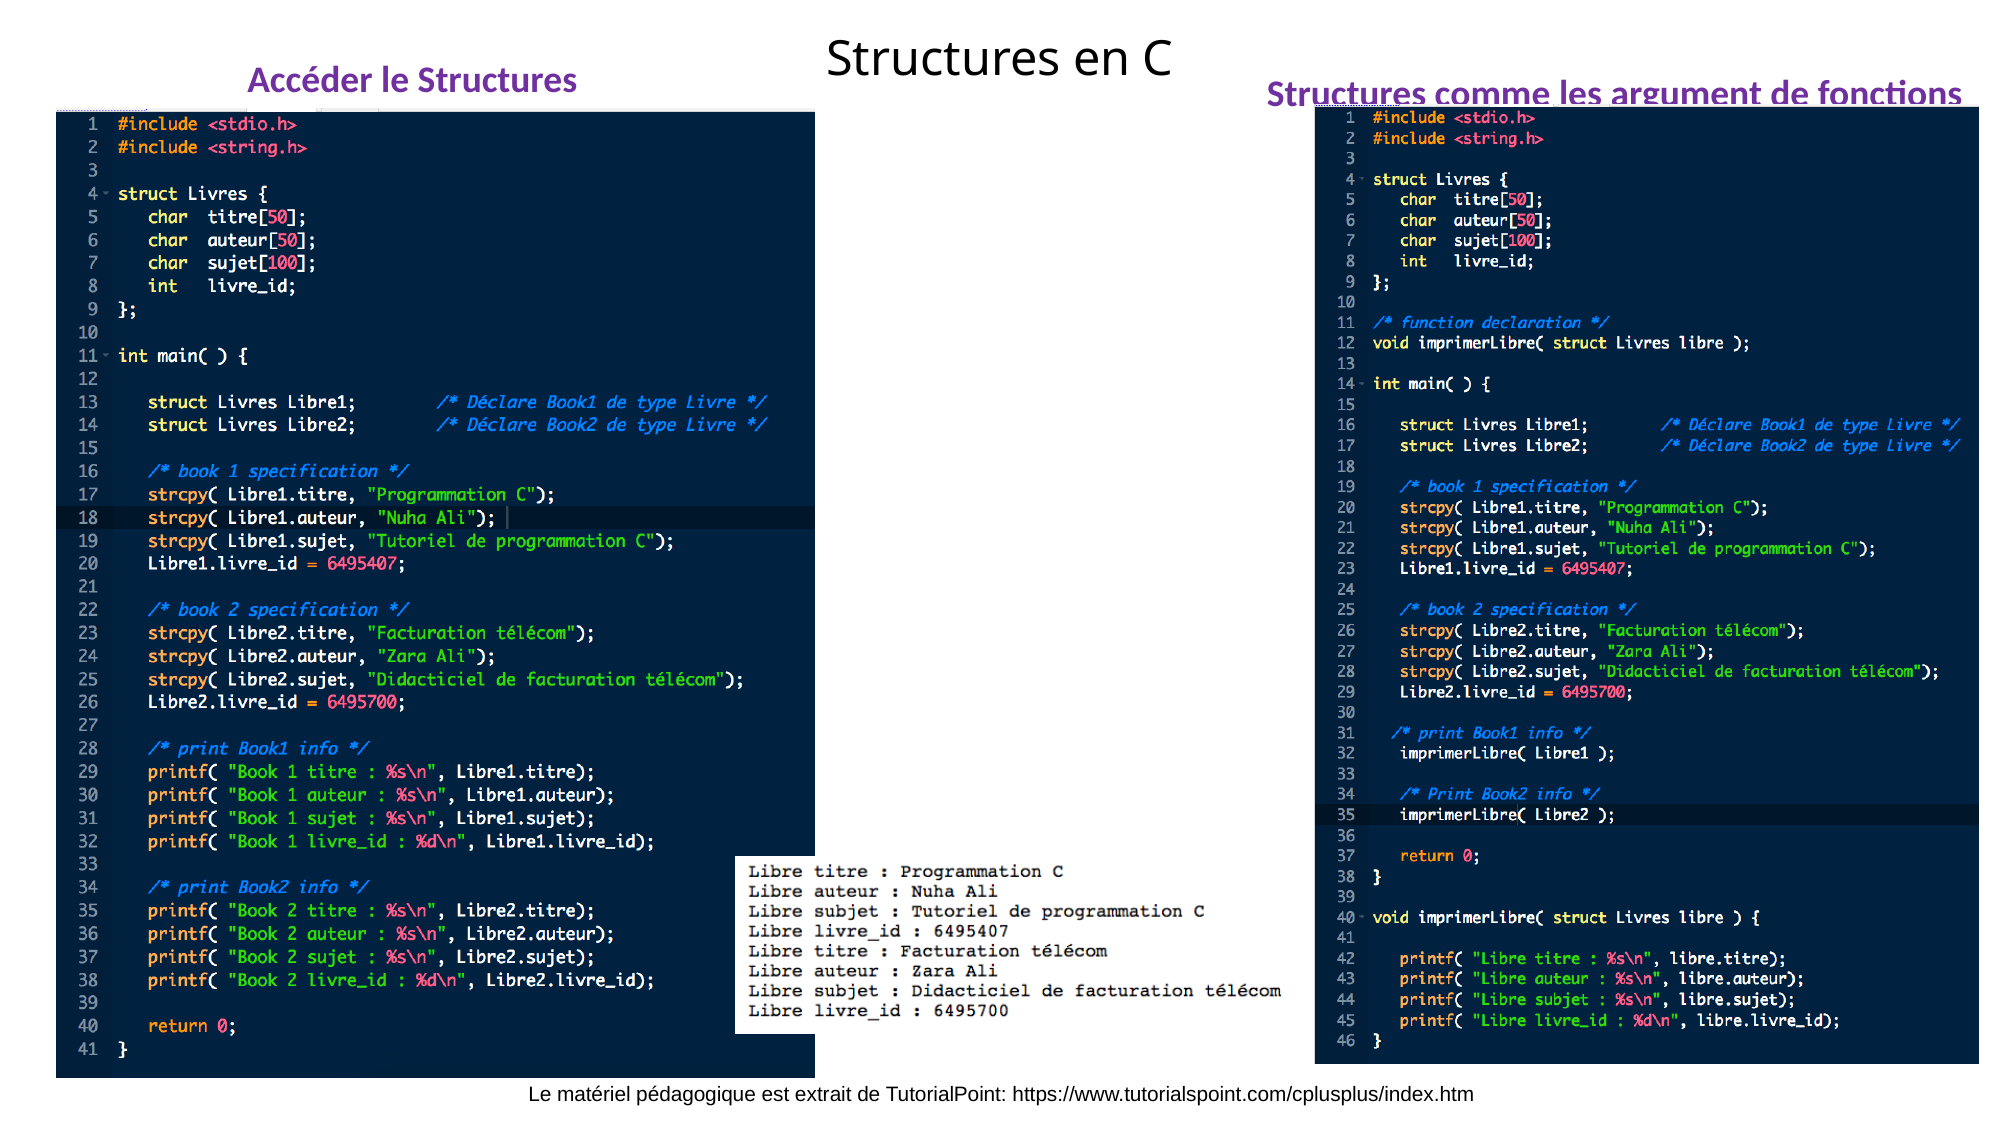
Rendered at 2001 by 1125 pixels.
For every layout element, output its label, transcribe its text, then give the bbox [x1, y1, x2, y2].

picture [1313, 103, 1979, 1064]
picture [56, 107, 1303, 1078]
text_box Structures en C [137, 25, 1863, 94]
text_box Accéder le Structures [56, 47, 777, 107]
text_box Structures comme les argument de fonctions [1247, 61, 1983, 122]
